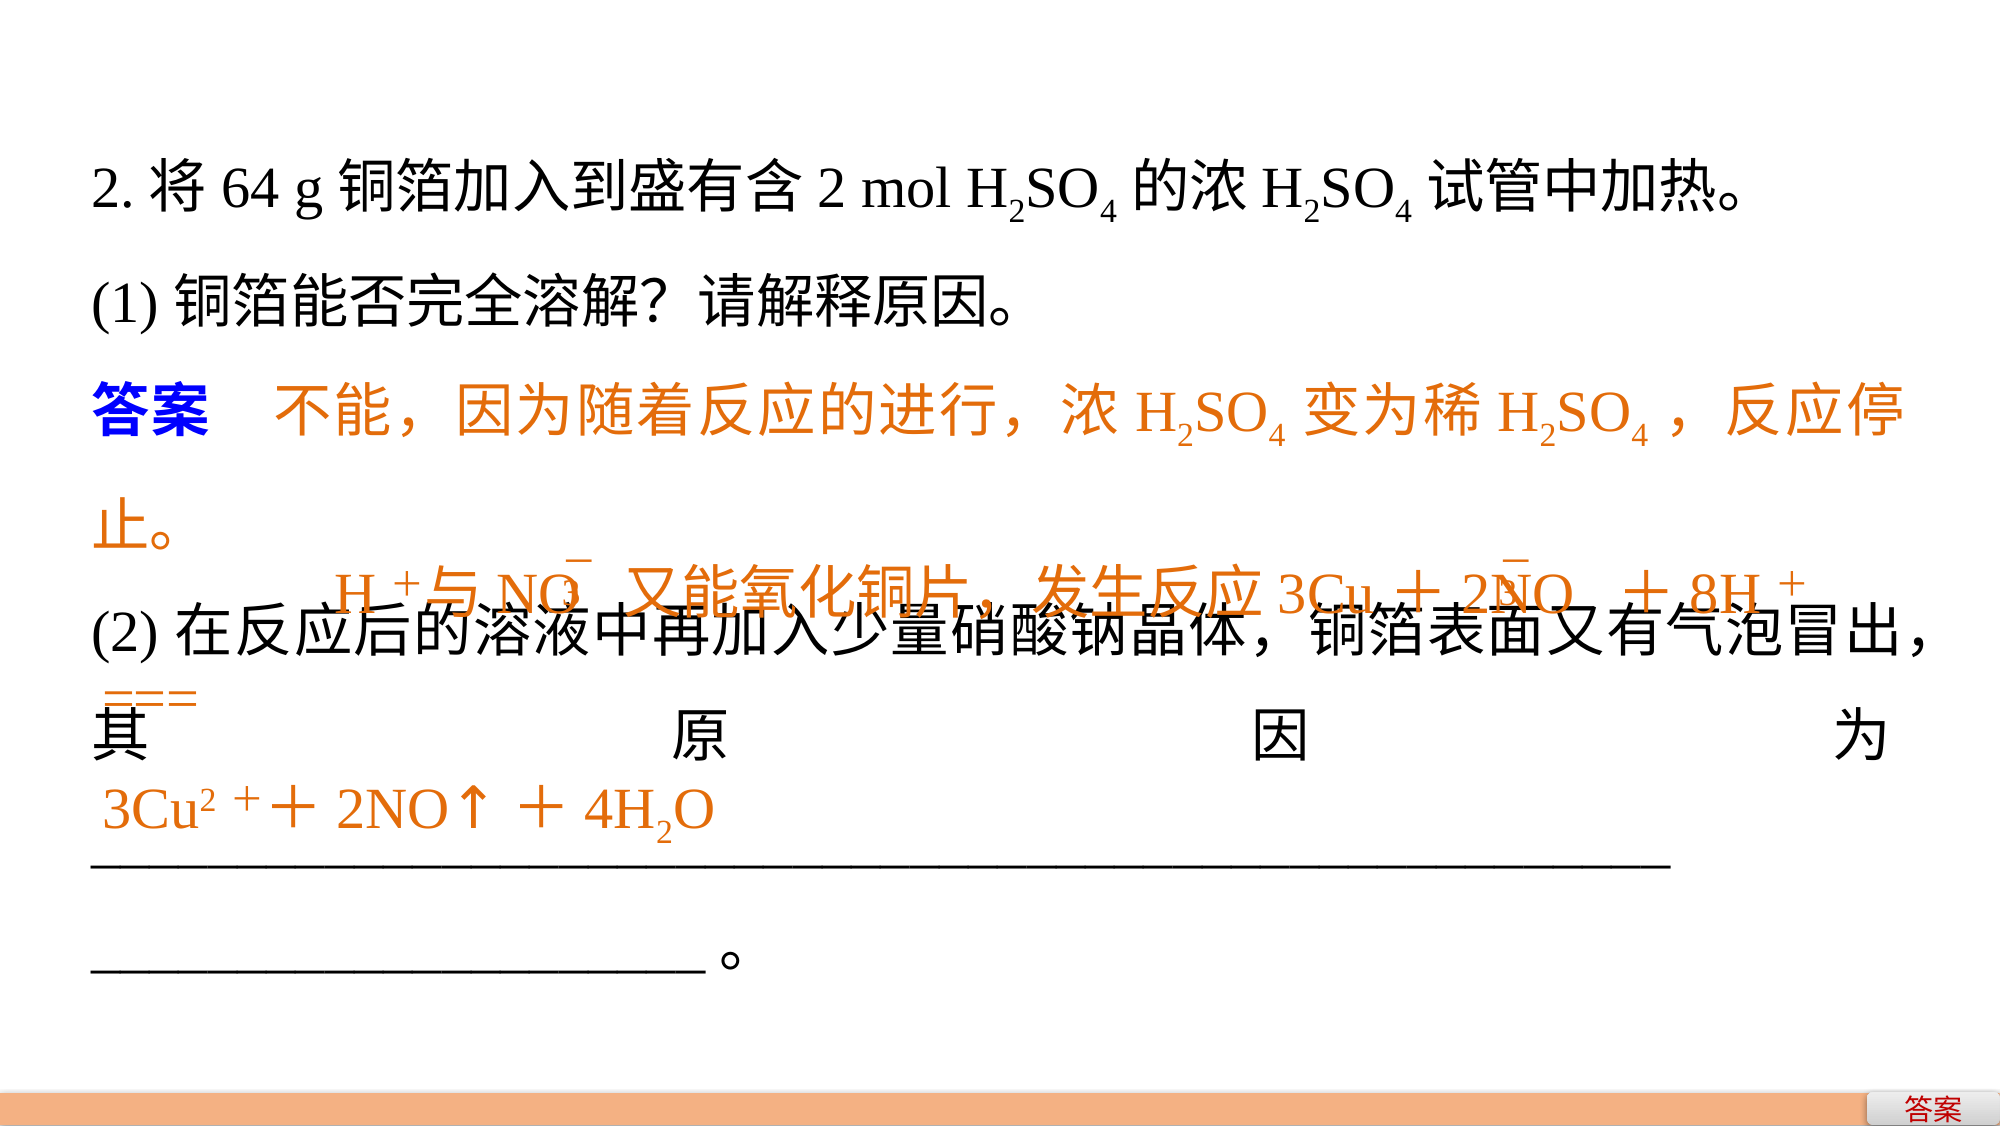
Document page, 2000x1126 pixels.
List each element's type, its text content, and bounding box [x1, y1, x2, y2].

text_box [1498, 528, 1573, 642]
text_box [561, 528, 636, 642]
text_box 答案 [1866, 1091, 2000, 1126]
text_box H＋与NO 又能氧化铜片，发生反应3Cu＋2NO ＋8H＋=== 3Cu2＋＋2NO↑＋4H2O [87, 513, 1919, 858]
text_box [0, 1092, 1866, 1126]
text_box 2.将64 g铜箔加入到盛有含2 mol H2SO4的浓H2SO4试管中加热。 (1)铜箔能否完全溶解？请解释原因。 答案 不能，因为随着反应的进行，浓H2SO4变为稀H2SO4，反应停止。 (2)在反应后的溶液中再加入少量硝酸钠晶体，铜箔表面又有气泡冒出，其原因为______________________________________________________ _____________________。 [76, 101, 1919, 986]
